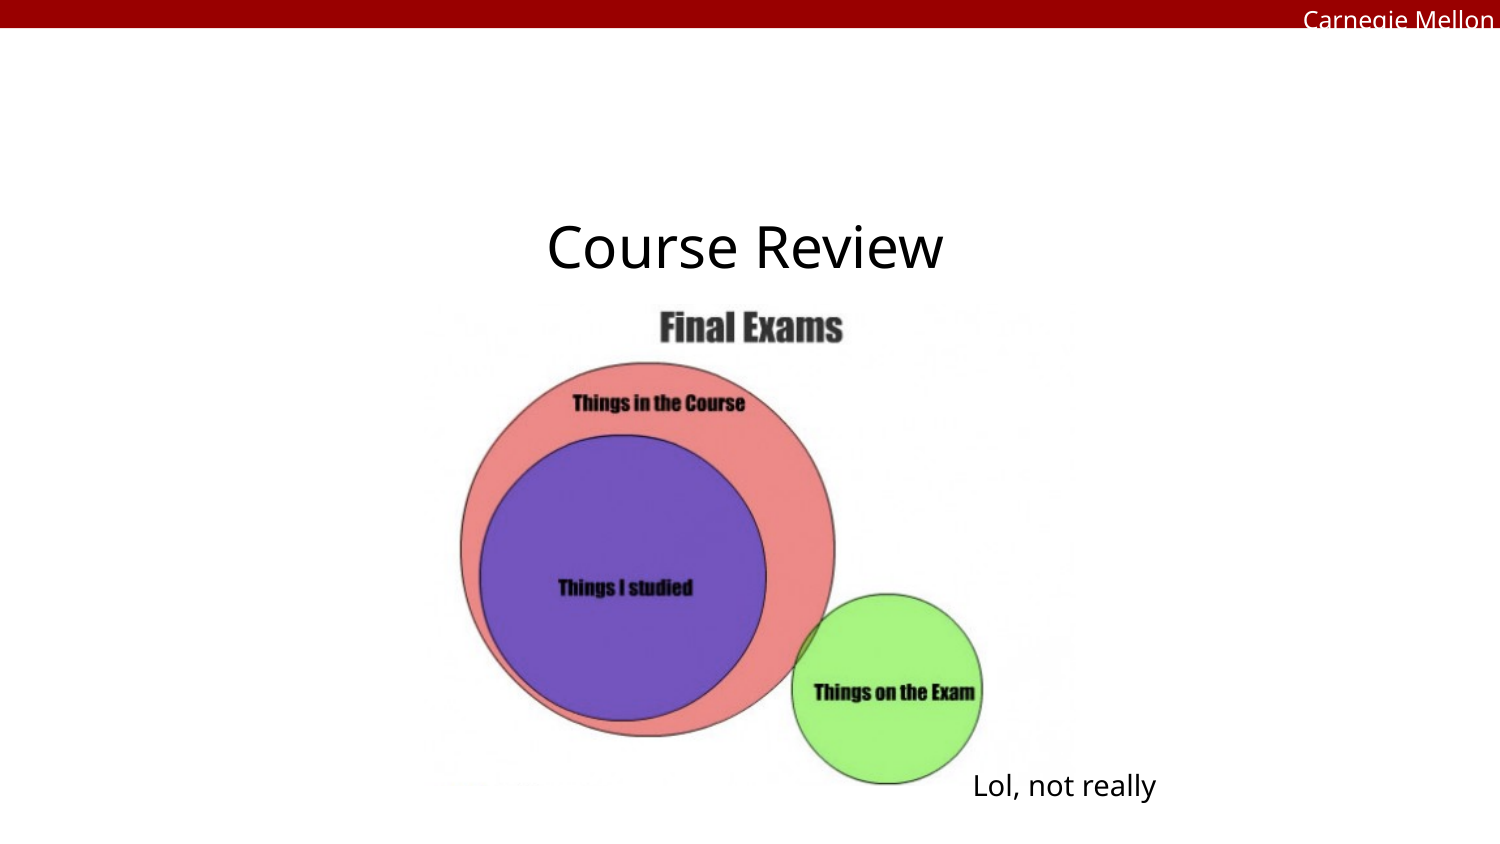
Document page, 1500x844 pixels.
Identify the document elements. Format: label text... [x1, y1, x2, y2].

picture [424, 303, 1076, 786]
text_box Lol, not really [964, 759, 1165, 810]
title Course Review [0, 177, 1496, 313]
